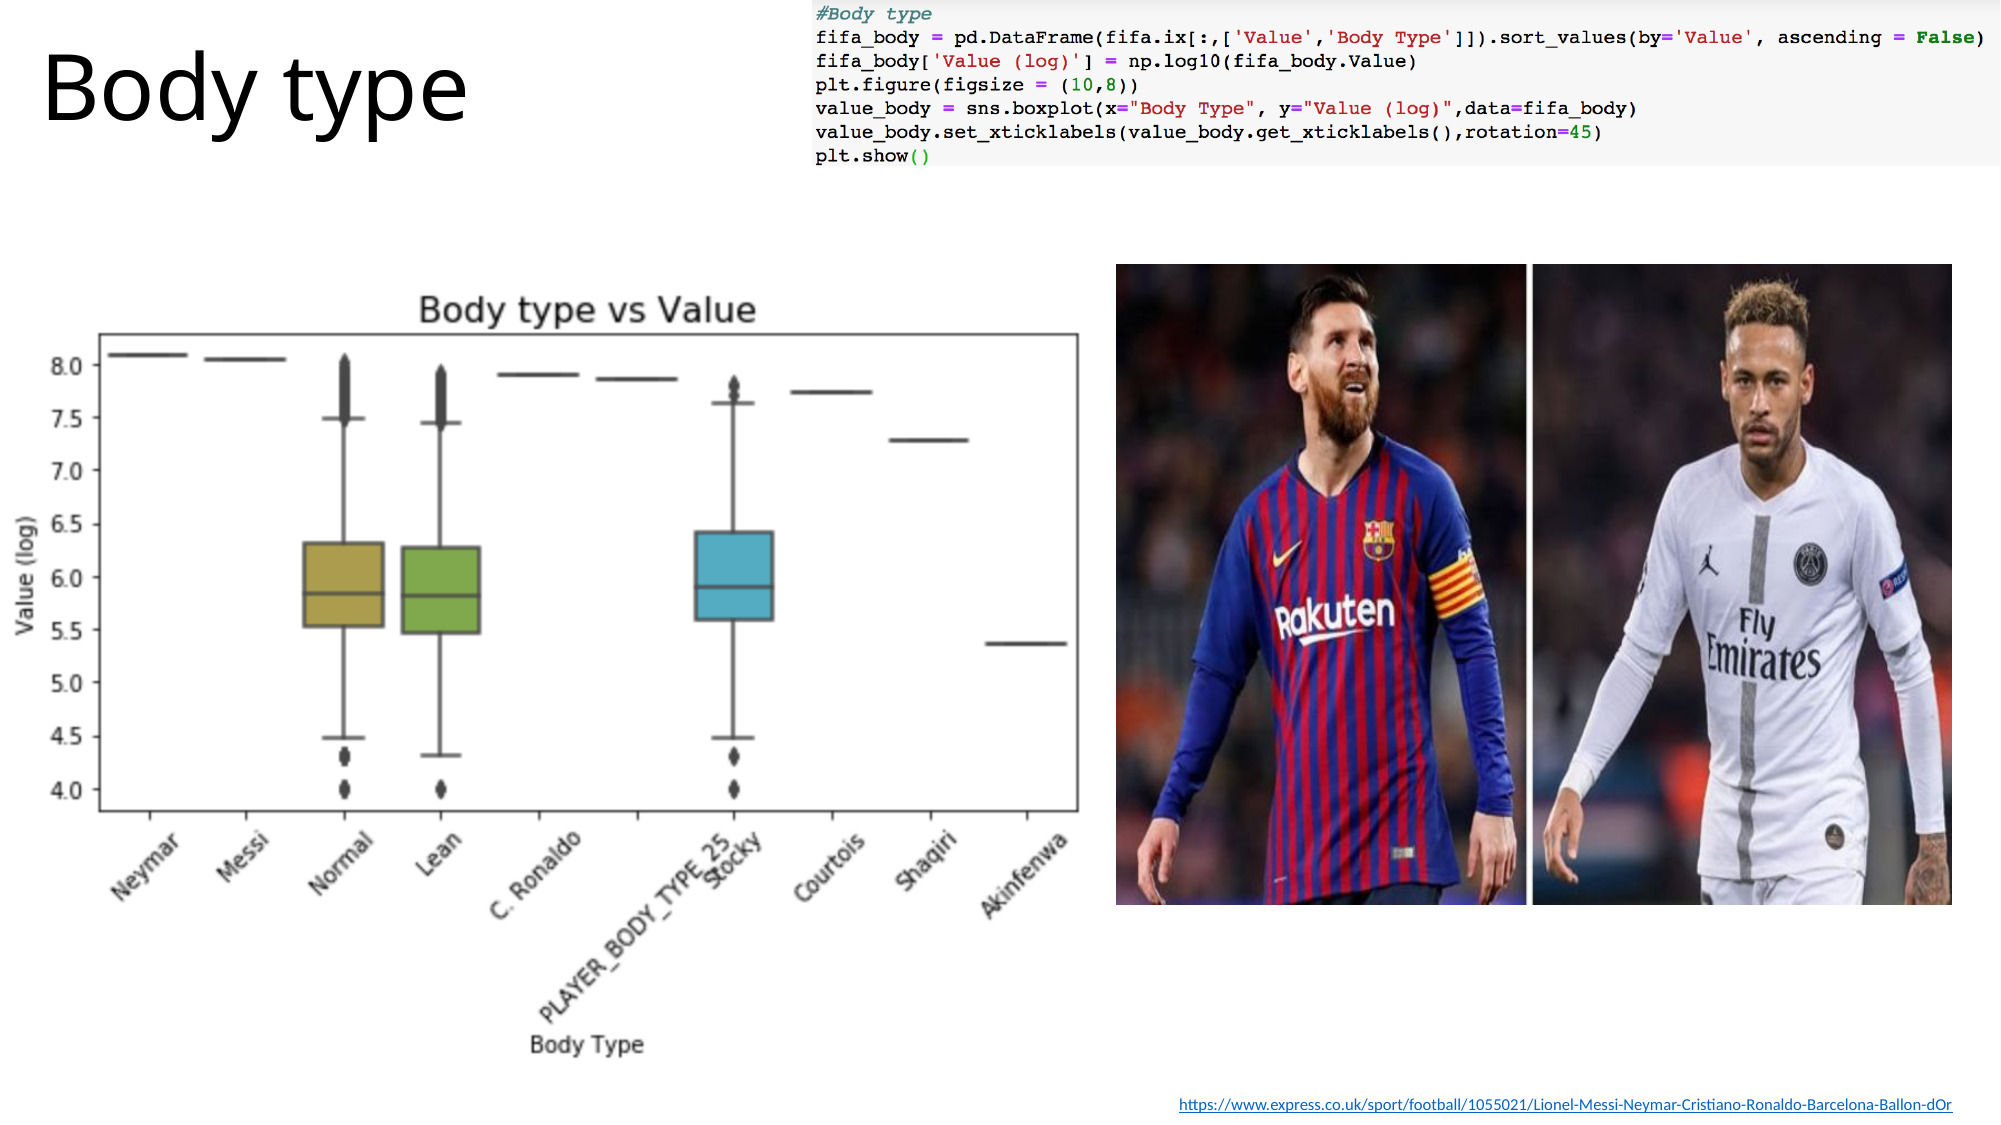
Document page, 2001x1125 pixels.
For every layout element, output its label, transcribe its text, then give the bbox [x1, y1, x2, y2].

picture [811, 0, 2000, 166]
text_box Body type [25, 15, 589, 166]
text_box https://www.express.co.uk/sport/football/1055021/Lionel-Messi-Neymar-Cristiano-Ronaldo-Barcelona-Ballon-dOr [1164, 1086, 2000, 1122]
picture [10, 264, 1952, 1077]
